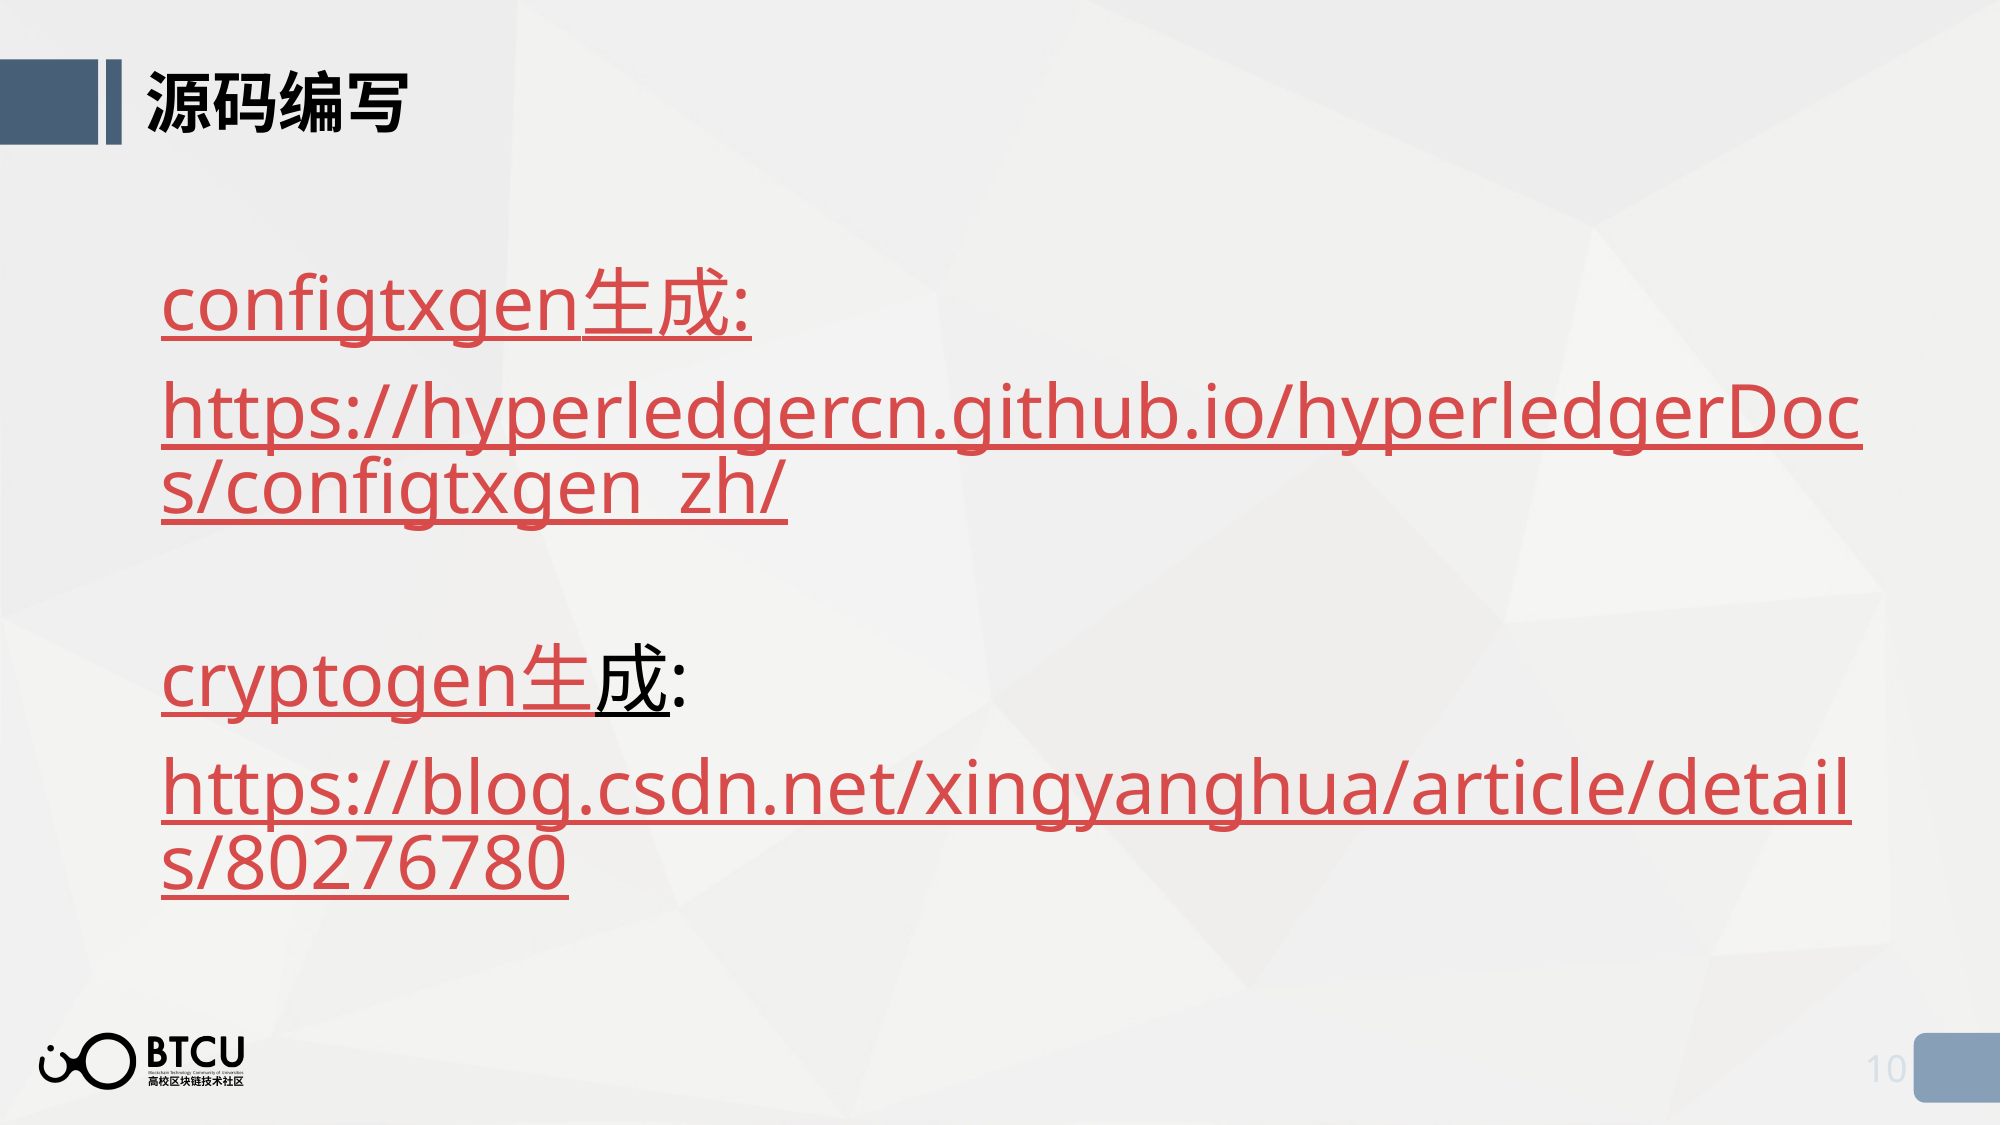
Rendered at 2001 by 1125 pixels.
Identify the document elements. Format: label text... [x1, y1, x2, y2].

text_box 10 [1849, 1037, 2000, 1104]
text_box [0, 59, 99, 145]
text_box configtxgen生成: https://hyperledgercn.github.io/hyperledgerDocs/configtxgen_zh/ cryptogen生成: https://blog.csdn.net/xingyanghua/article/details/80276780 [146, 247, 1901, 774]
text_box [1916, 1032, 2000, 1037]
picture [18, 997, 274, 1125]
text_box [106, 59, 122, 145]
text_box 源码编写 [130, 53, 428, 149]
